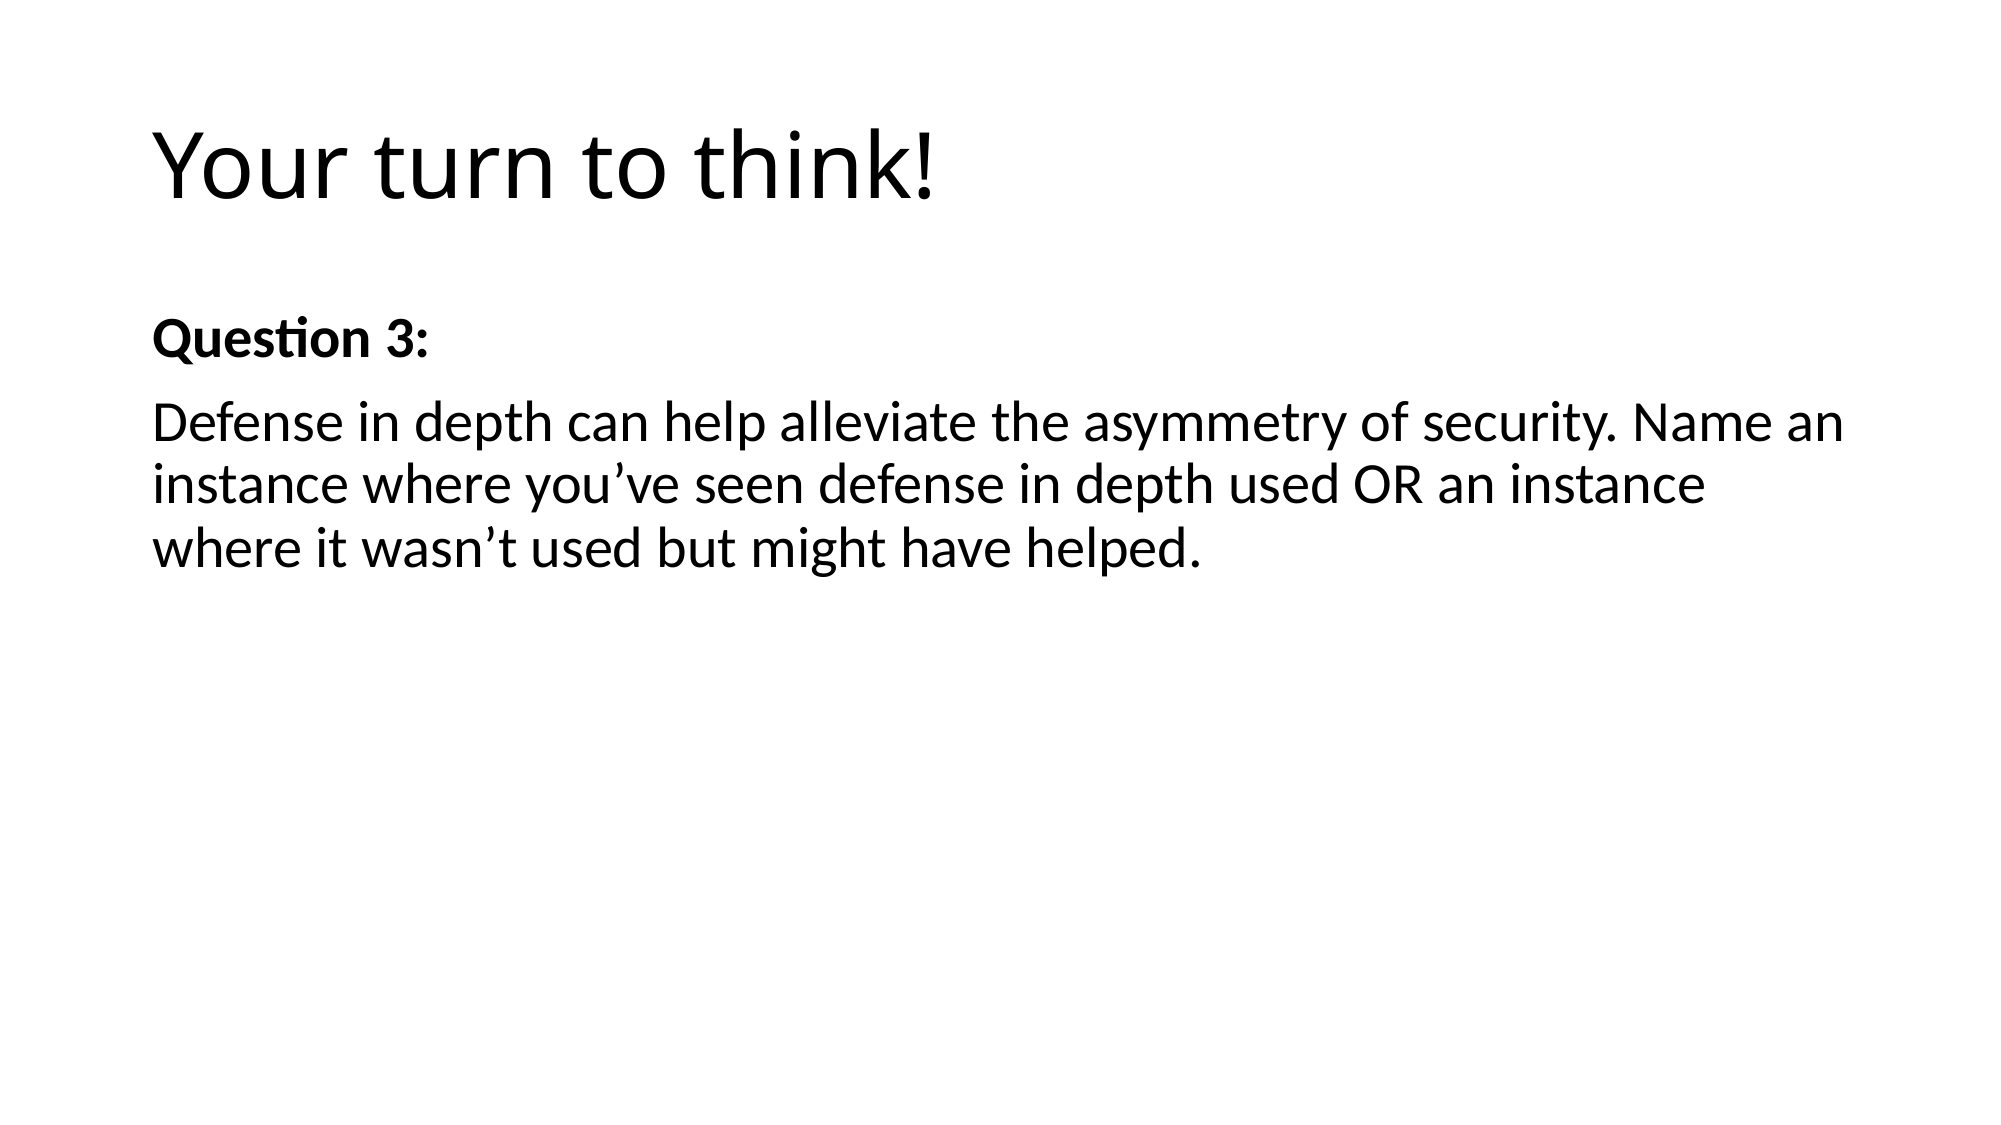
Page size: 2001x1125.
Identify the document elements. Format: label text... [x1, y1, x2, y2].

list Question 3: Defense in depth can help alleviate the asymmetry of security. Name an instance where you’ve seen defense in depth used OR an instance where it wasn’t used but might have helped. [137, 299, 1863, 1014]
title Your turn to think! [137, 59, 1863, 278]
